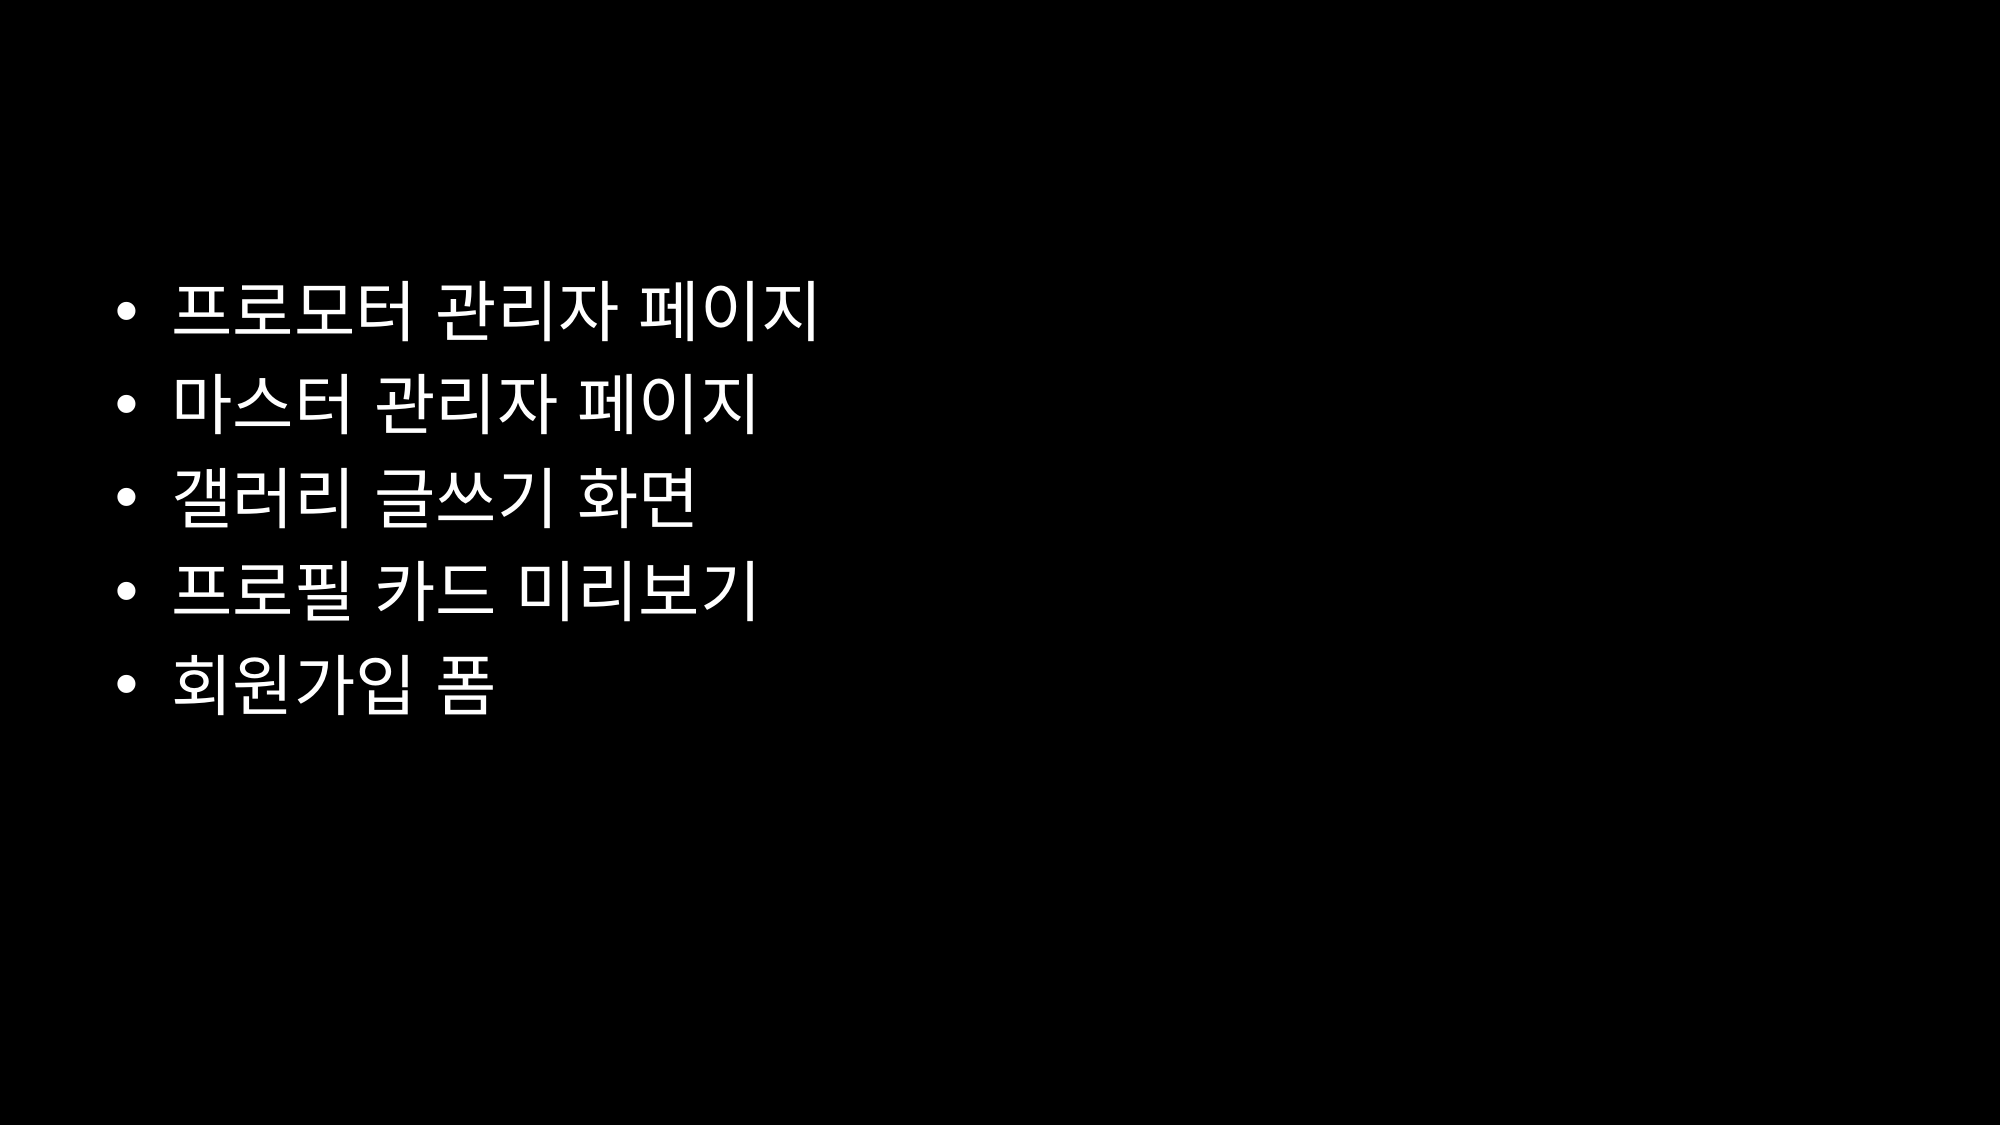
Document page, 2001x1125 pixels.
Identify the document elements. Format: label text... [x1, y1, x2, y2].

list 프로모터 관리자 페이지 마스터 관리자 페이지 갤러리 글쓰기 화면 프로필 카드 미리보기 회원가입 폼 [99, 262, 1900, 1005]
